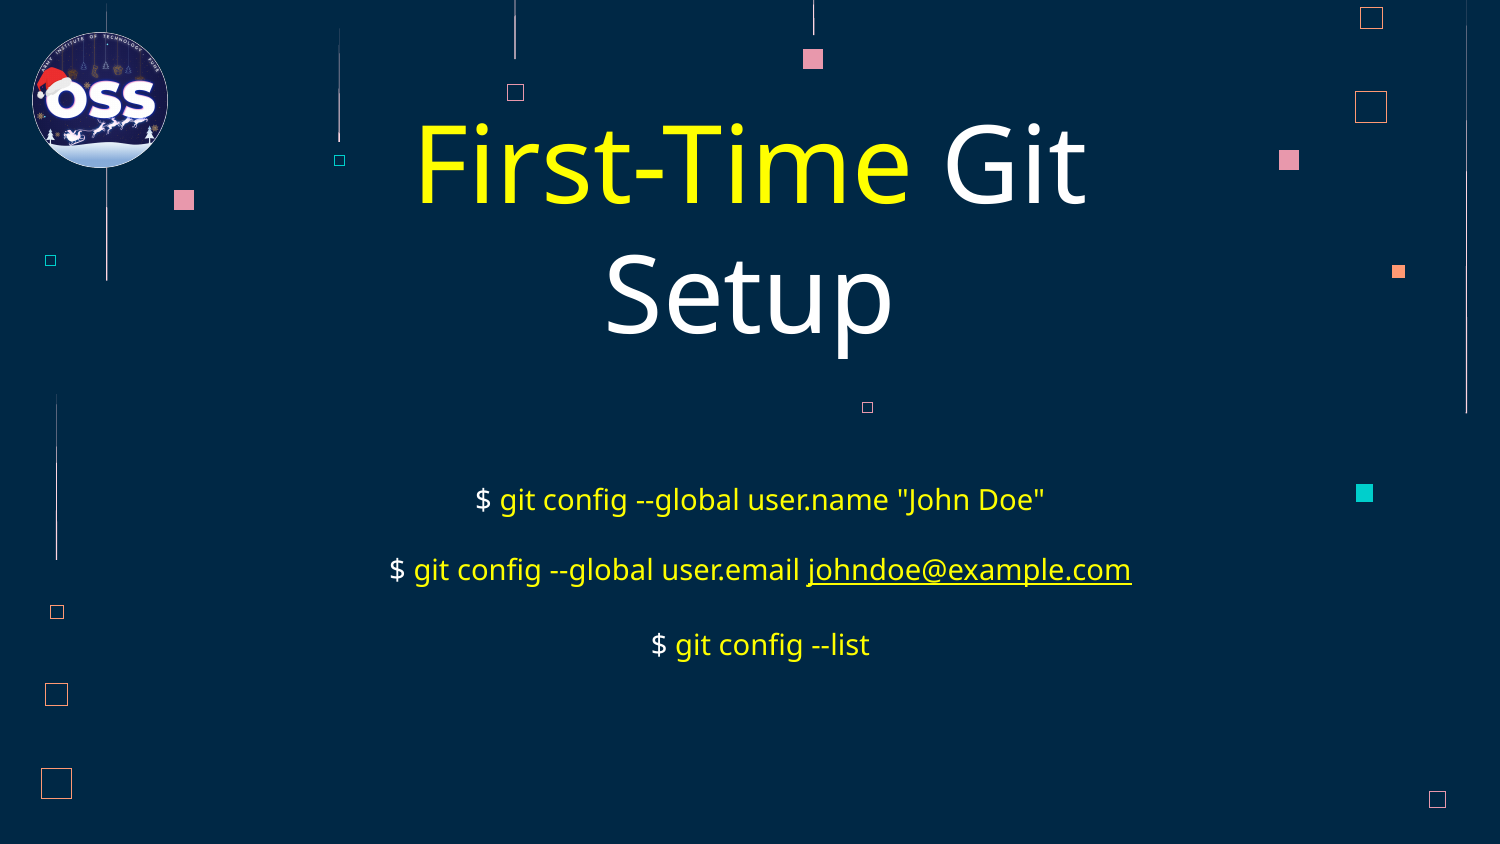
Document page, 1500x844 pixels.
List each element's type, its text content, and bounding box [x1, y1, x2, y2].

picture [32, 32, 168, 168]
subtitle $ git config --global user.name "John Doe" $ git config --global user.email johndoe@example.com $ git config --list [167, 466, 1335, 680]
title First-Time Git Setup [256, 123, 1244, 461]
